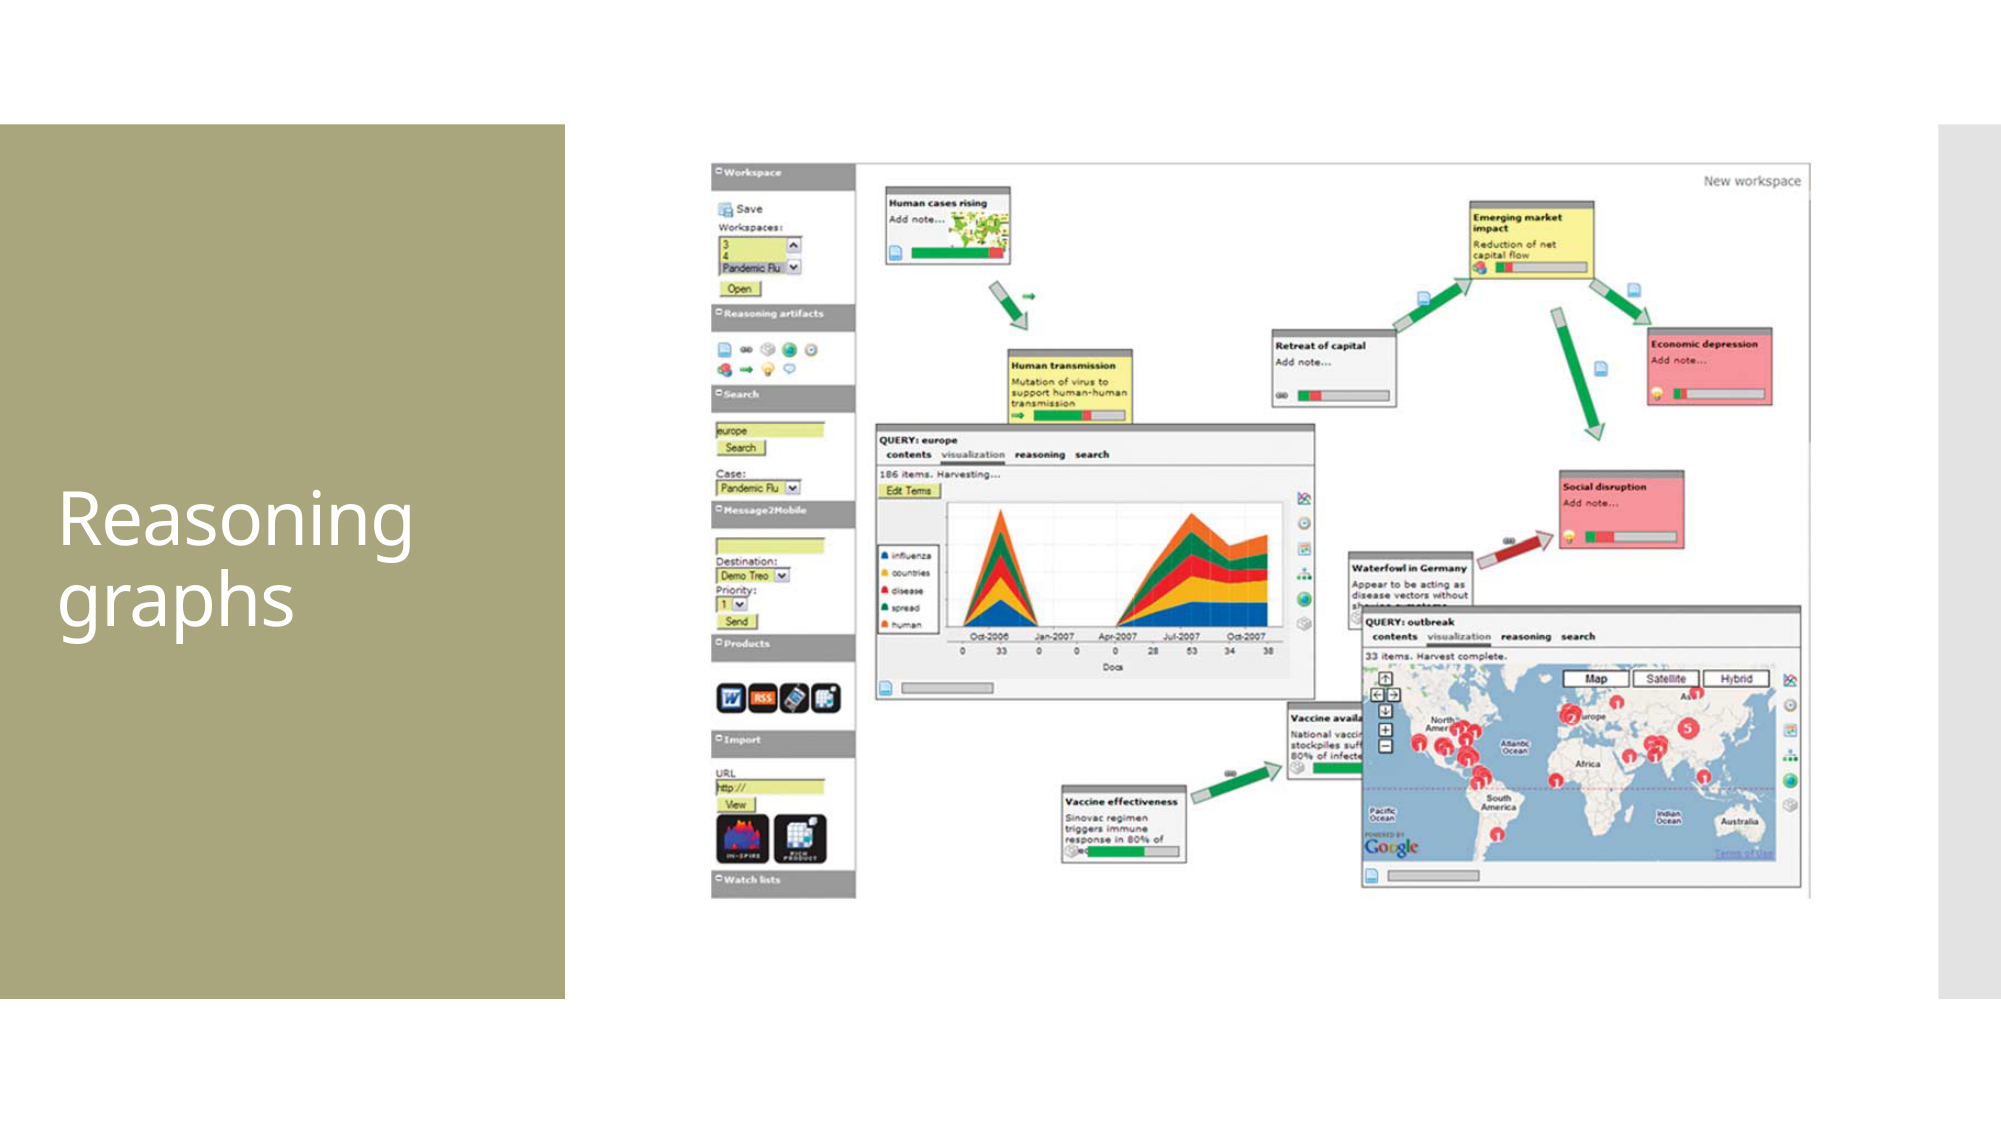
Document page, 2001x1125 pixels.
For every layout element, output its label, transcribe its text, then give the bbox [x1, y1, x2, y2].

picture [710, 159, 1813, 900]
title Reasoning graphs [41, 184, 525, 940]
